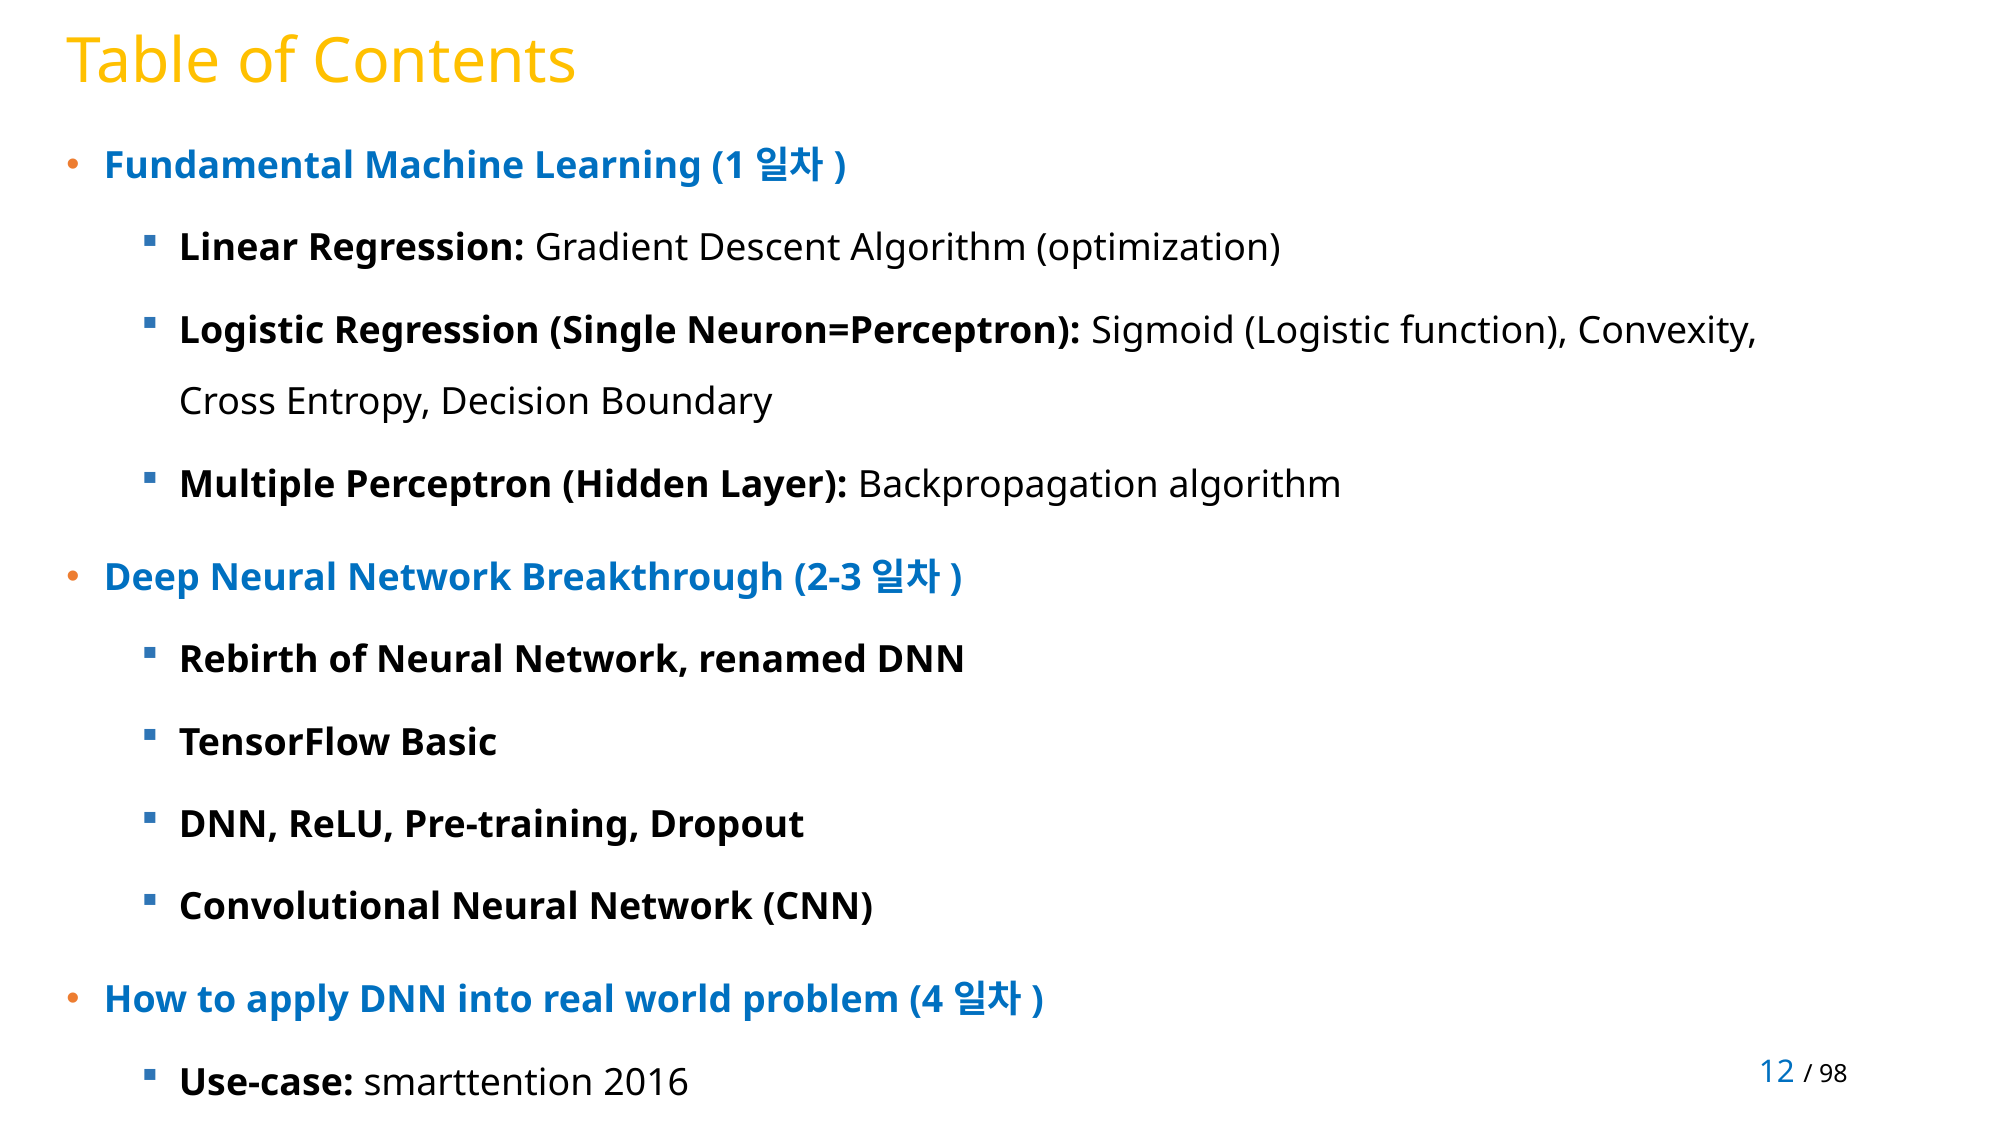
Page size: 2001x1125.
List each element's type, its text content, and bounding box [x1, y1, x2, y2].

title Table of Contents [51, 18, 1961, 106]
slide_number 12 / 98 [1412, 1042, 1863, 1103]
list Fundamental Machine Learning (1일차) Linear Regression: Gradient Descent Algorithm (optimization) Logistic Regression (Single Neuron=Perceptron): Sigmoid (Logistic function), Convexity, Cross Entropy, Decision Boundary Multiple Perceptron (Hidden Layer): Backpropagation algorithm Deep Neural Network Breakthrough (2-3일차) Rebirth of Neural Network, renamed DNN TensorFlow Basic DNN, ReLU, Pre-training, Dropout Convolutional Neural Network (CNN) How to apply DNN into real world problem (4일차) Use-case: smarttention 2016 [51, 106, 1961, 1103]
